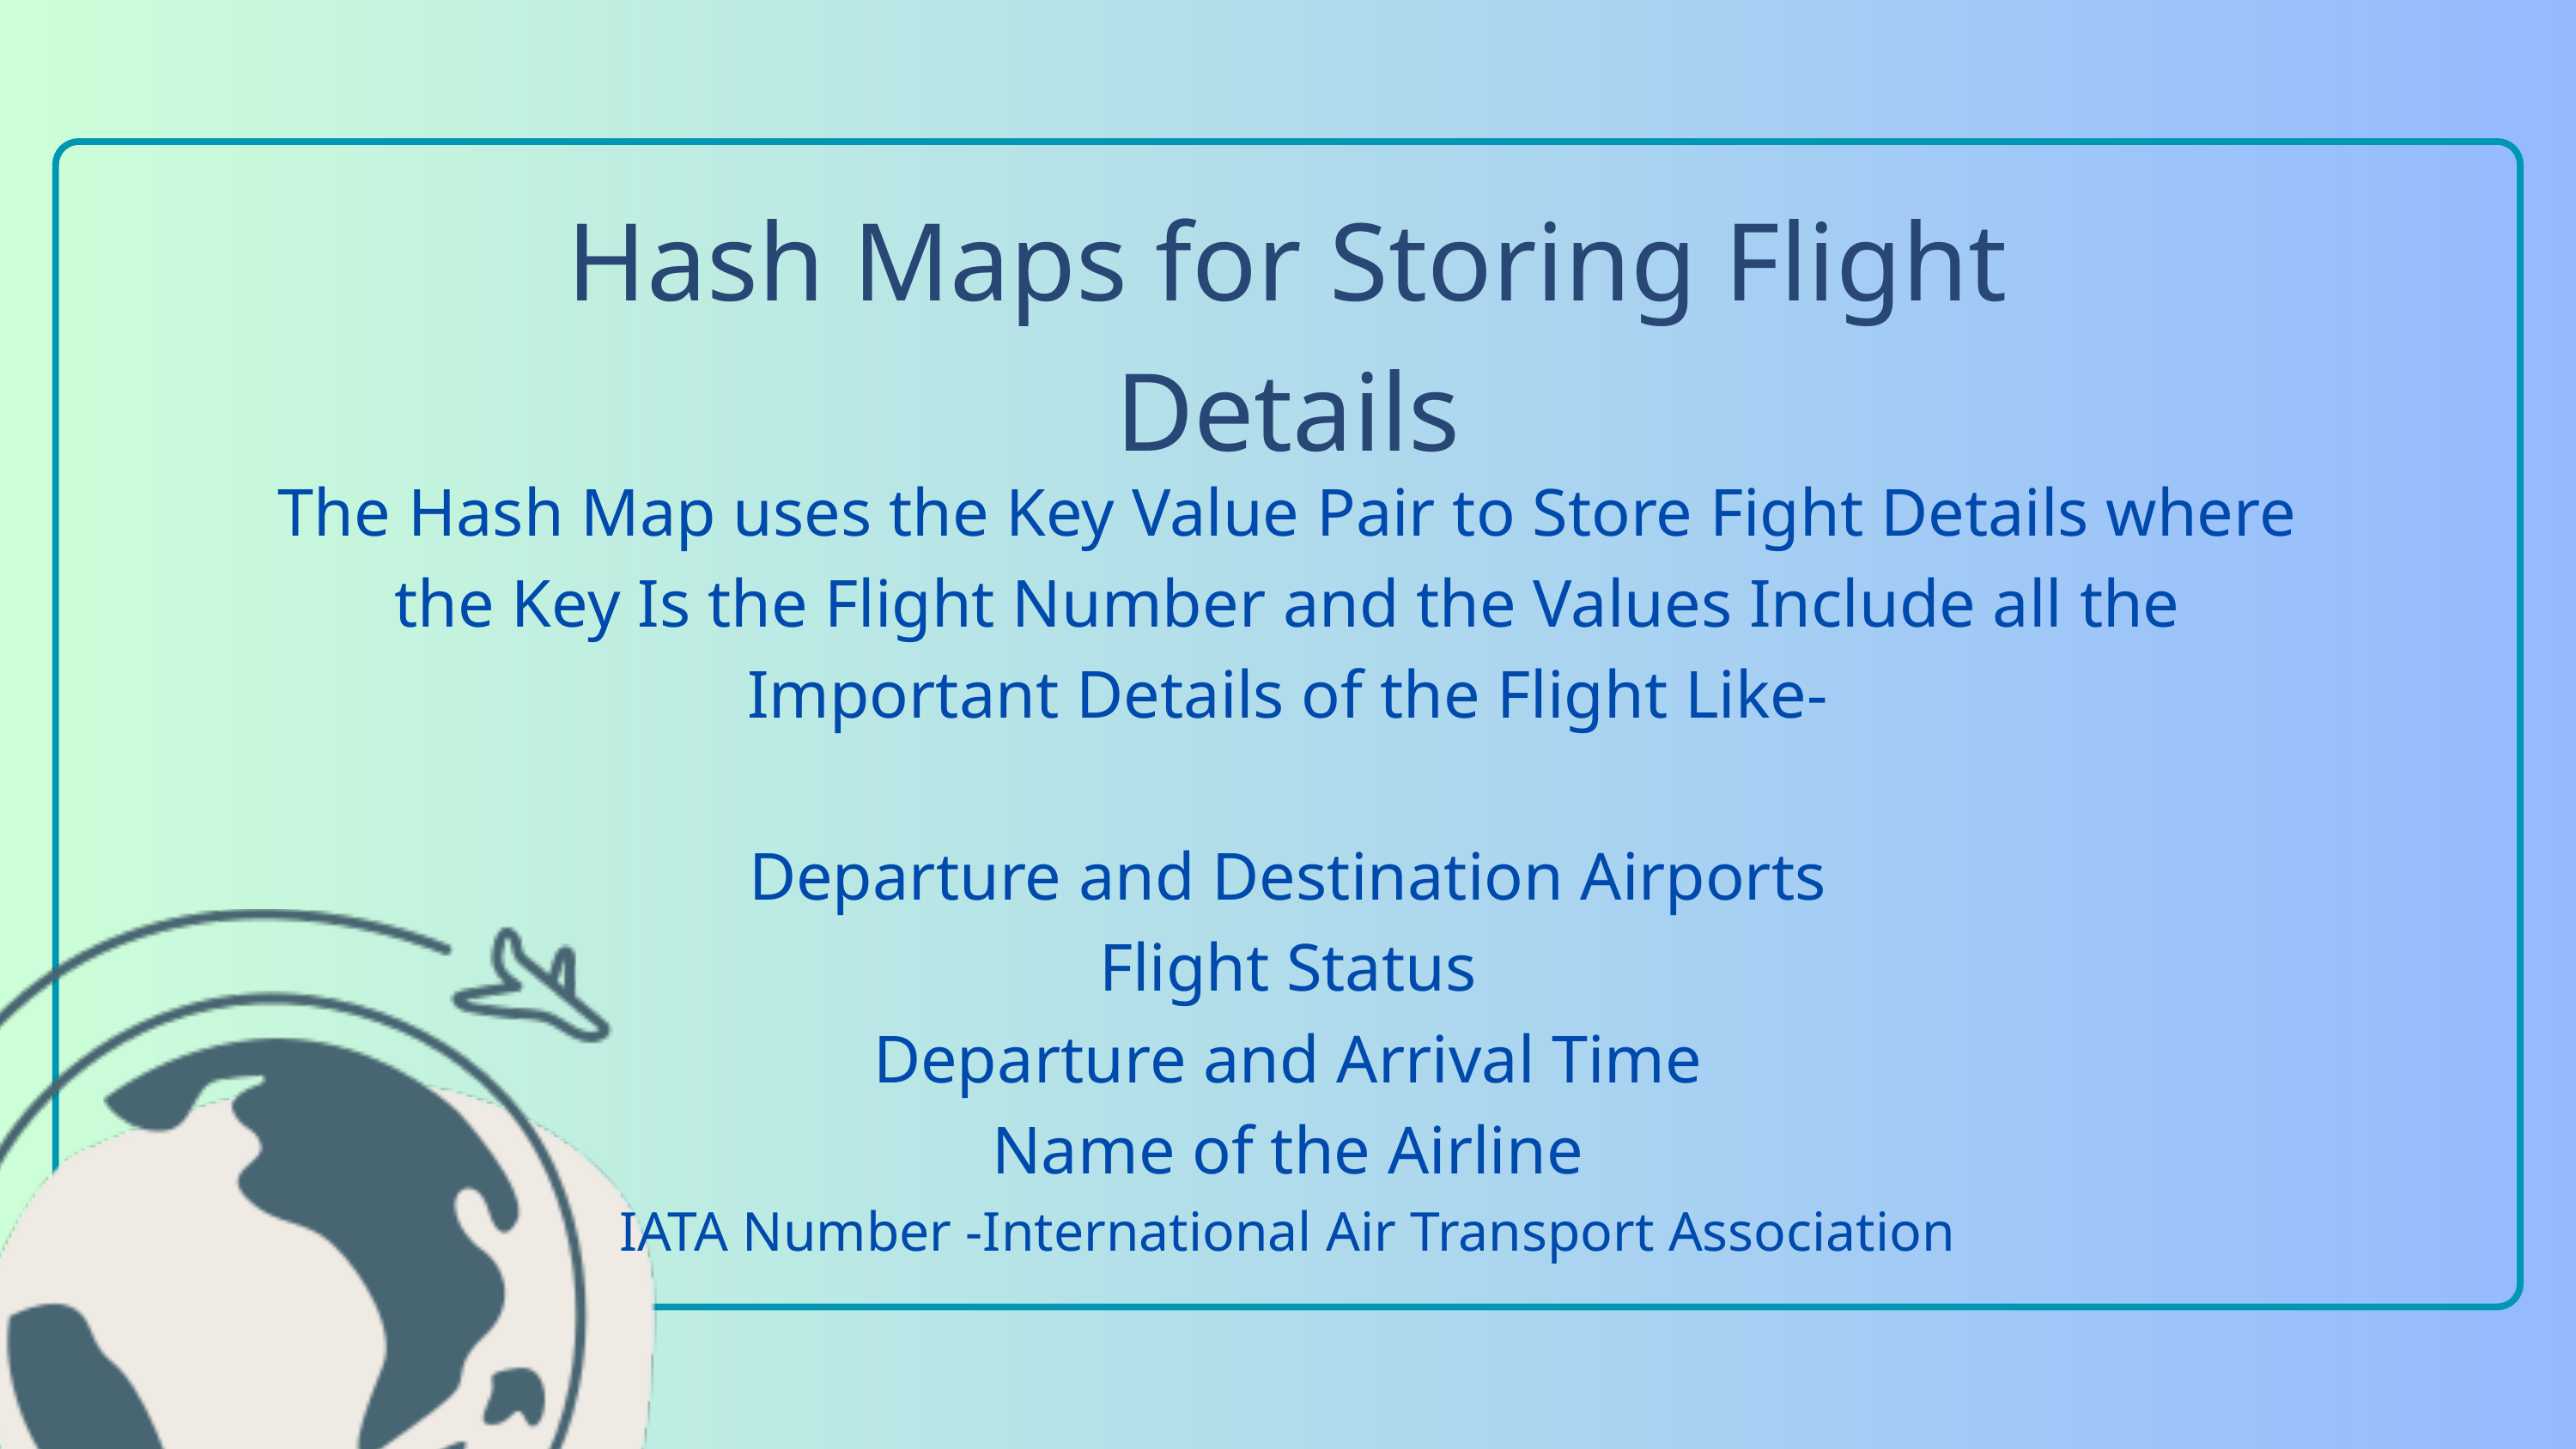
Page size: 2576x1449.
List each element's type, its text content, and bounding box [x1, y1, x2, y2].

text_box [55, 141, 2521, 1307]
text_box The Hash Map uses the Key Value Pair to Store Fight Details where the Key Is the Flight Number and the Values Include all the Important Details of the Flight Like- Departure and Destination Airports Flight Status Departure and Arrival Time Name of the Airline IATA Number -International Air Transport Association [263, 1317, 2312, 1444]
text_box [0, 909, 660, 1449]
